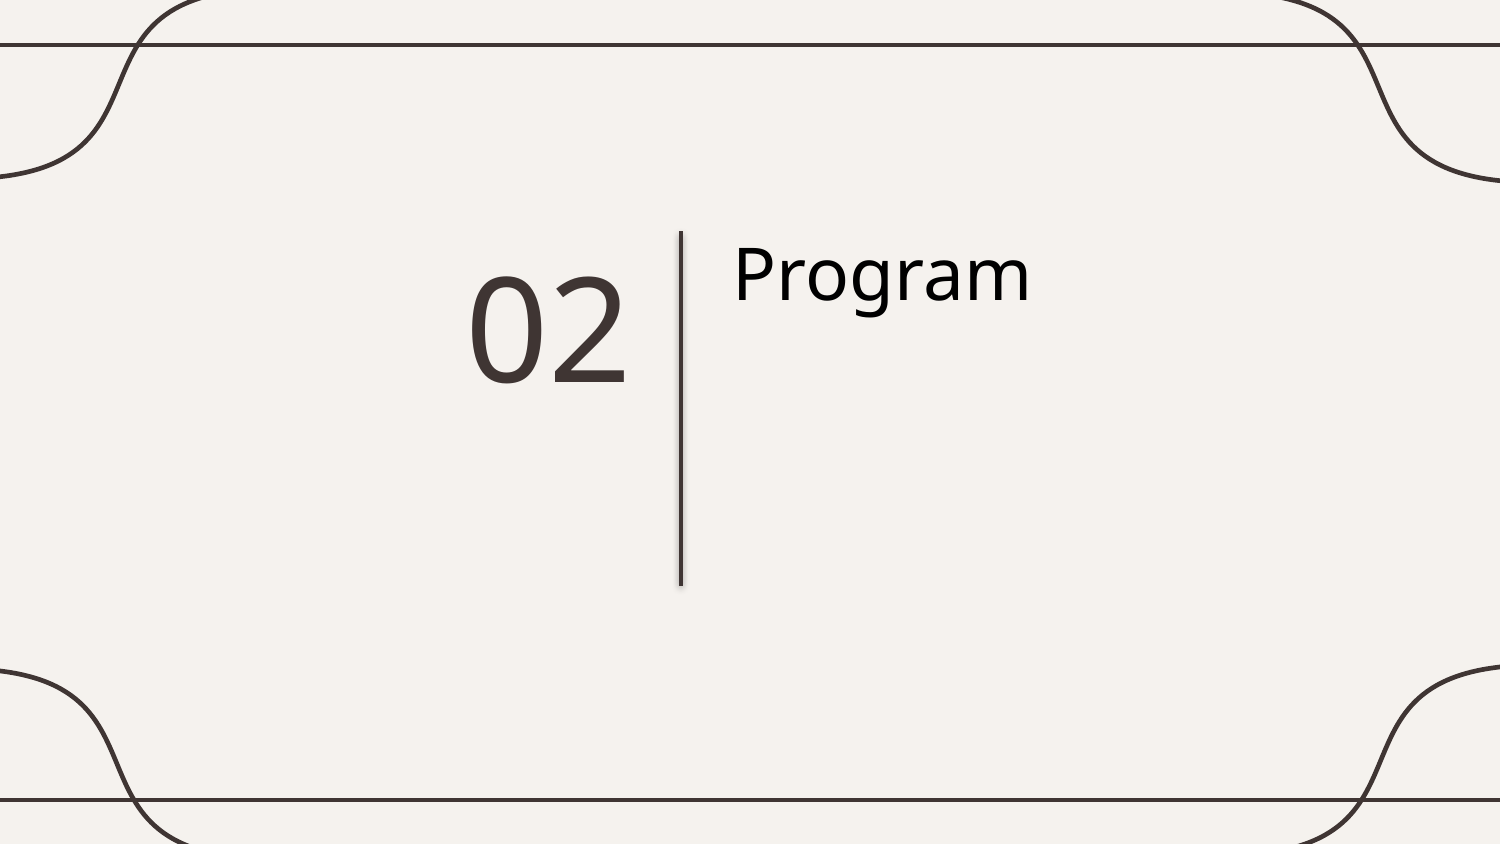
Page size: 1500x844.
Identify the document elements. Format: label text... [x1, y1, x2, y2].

title Program [717, 218, 1124, 325]
title 02 [376, 243, 648, 404]
